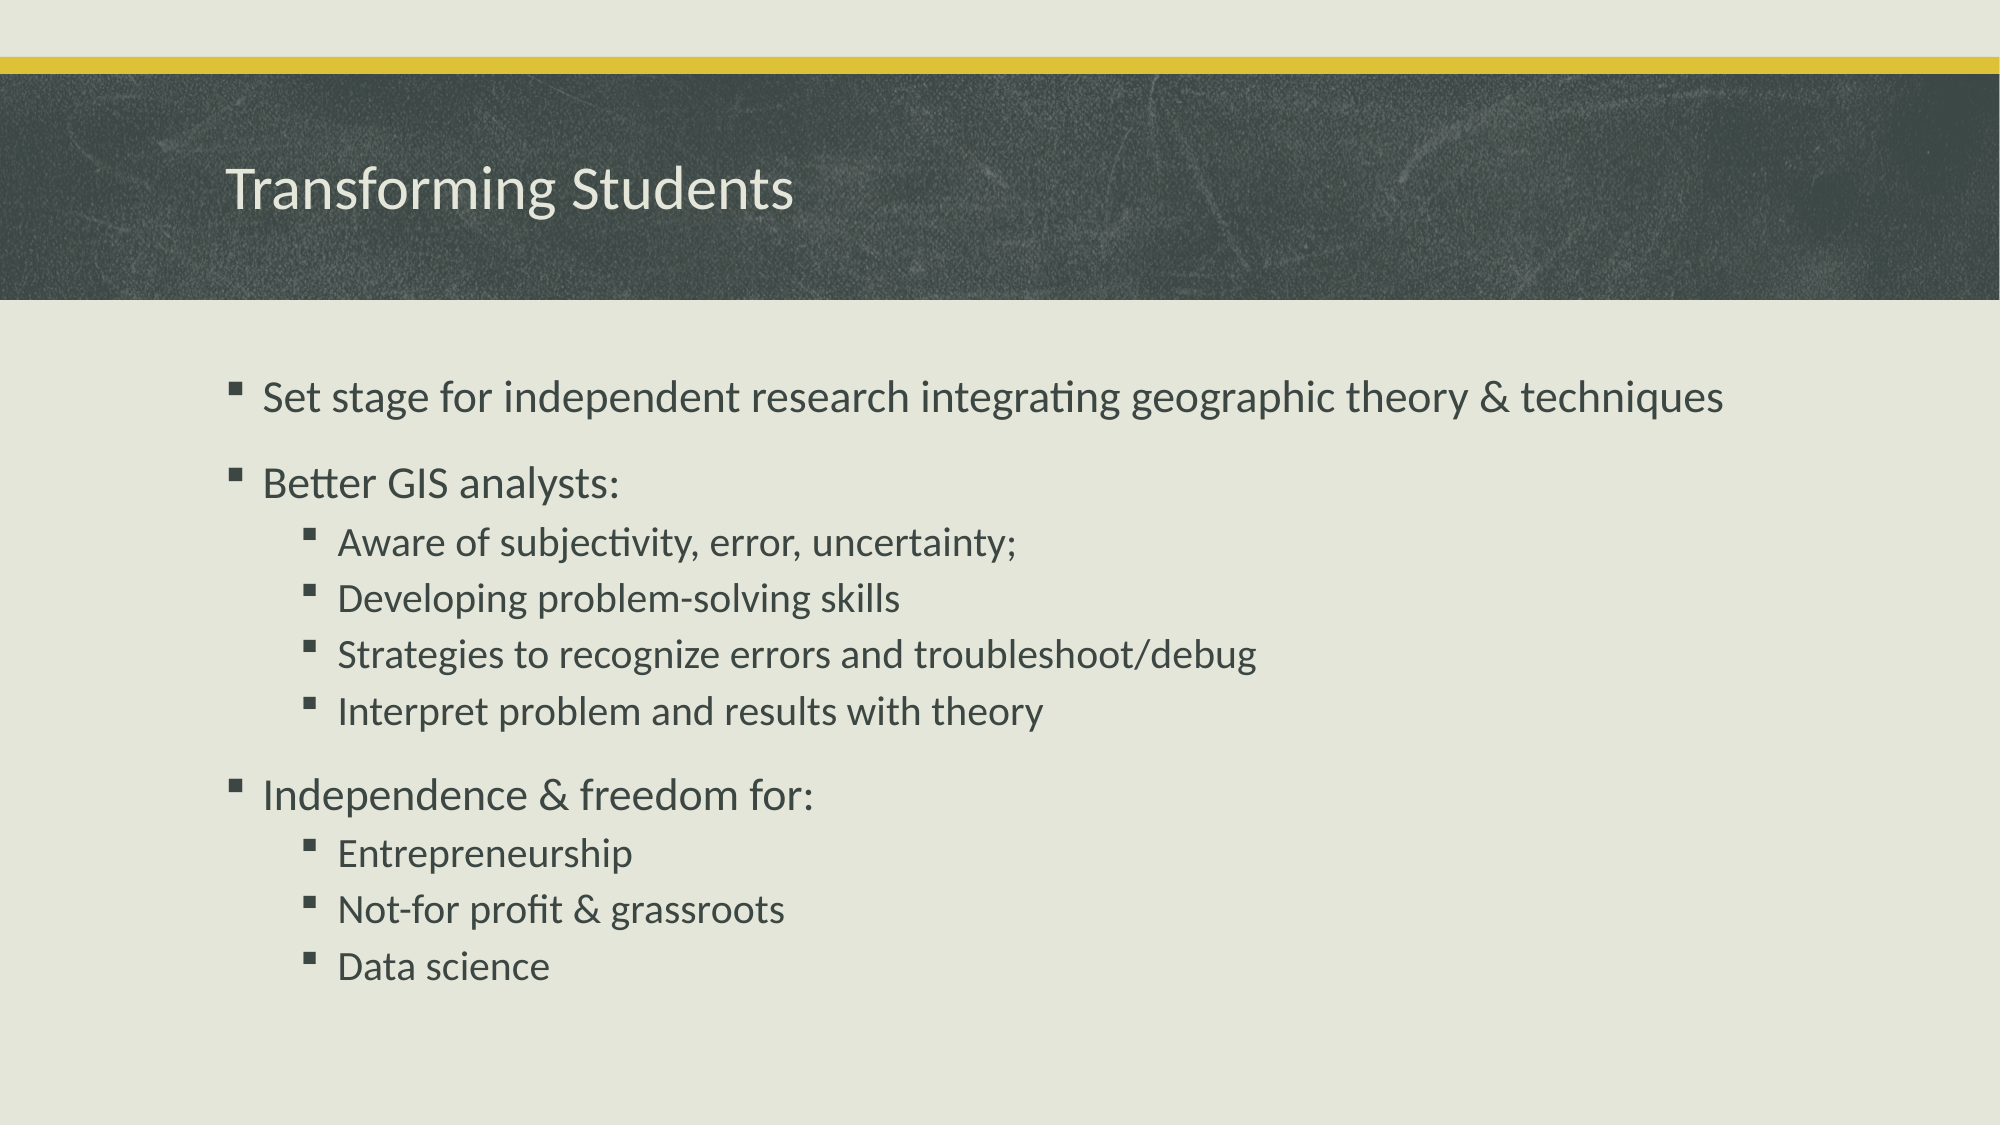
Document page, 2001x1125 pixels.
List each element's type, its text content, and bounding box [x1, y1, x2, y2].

picture [0, 74, 2000, 300]
title Transforming Students [210, 76, 1790, 300]
list Set stage for independent research integrating geographic theory & techniques Better GIS analysts: Aware of subjectivity, error, uncertainty; Developing problem-solving skills Strategies to recognize errors and troubleshoot/debug Interpret problem and results with theory Independence & freedom for: Entrepreneurship Not-for profit & grassroots Data science [210, 359, 1790, 1014]
